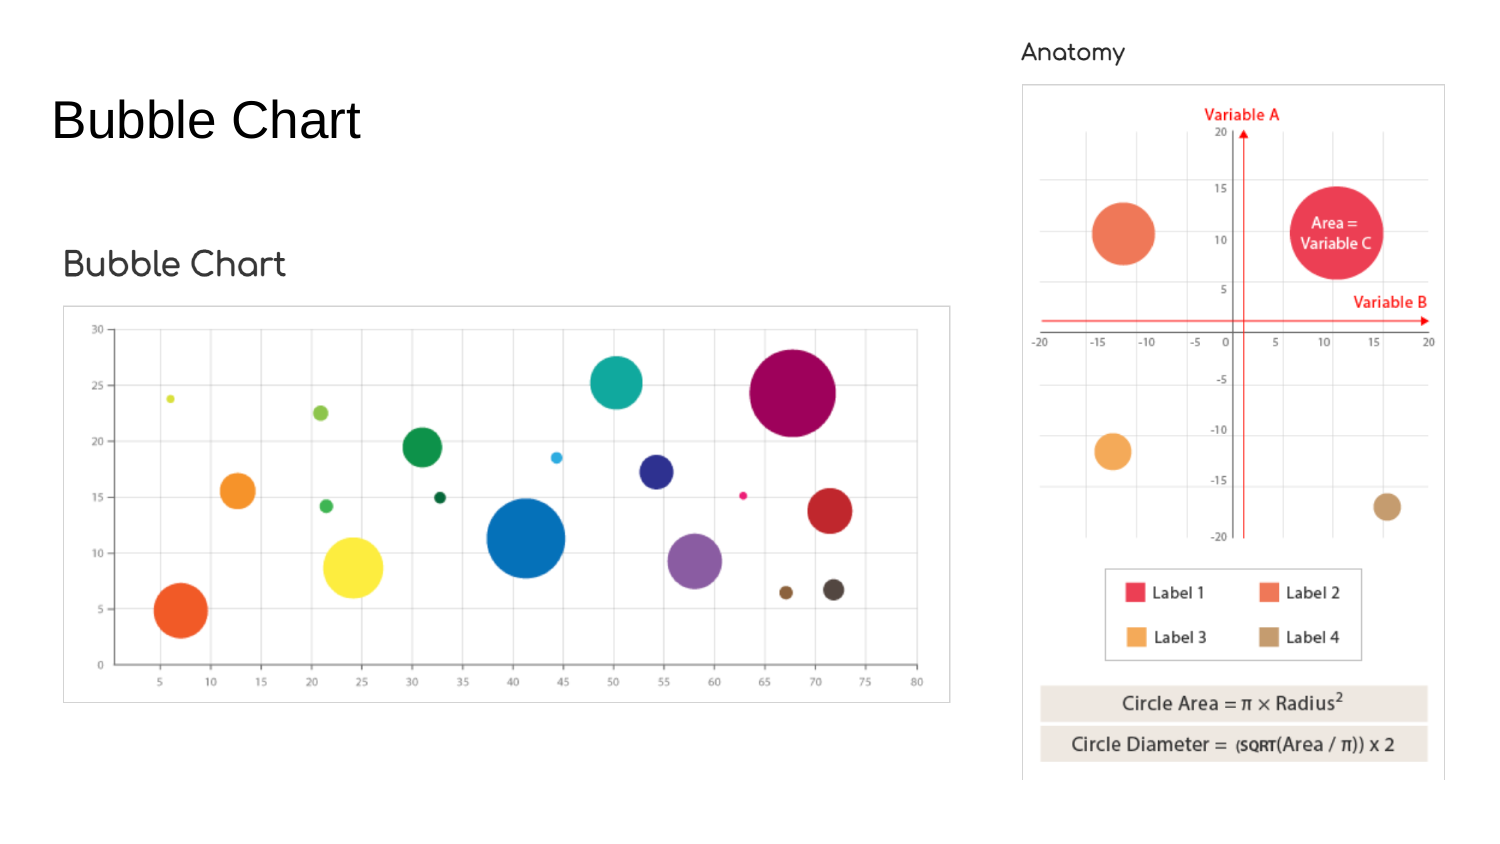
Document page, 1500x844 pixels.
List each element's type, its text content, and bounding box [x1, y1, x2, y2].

title Bubble Chart [36, 71, 983, 165]
picture [36, 20, 1478, 780]
